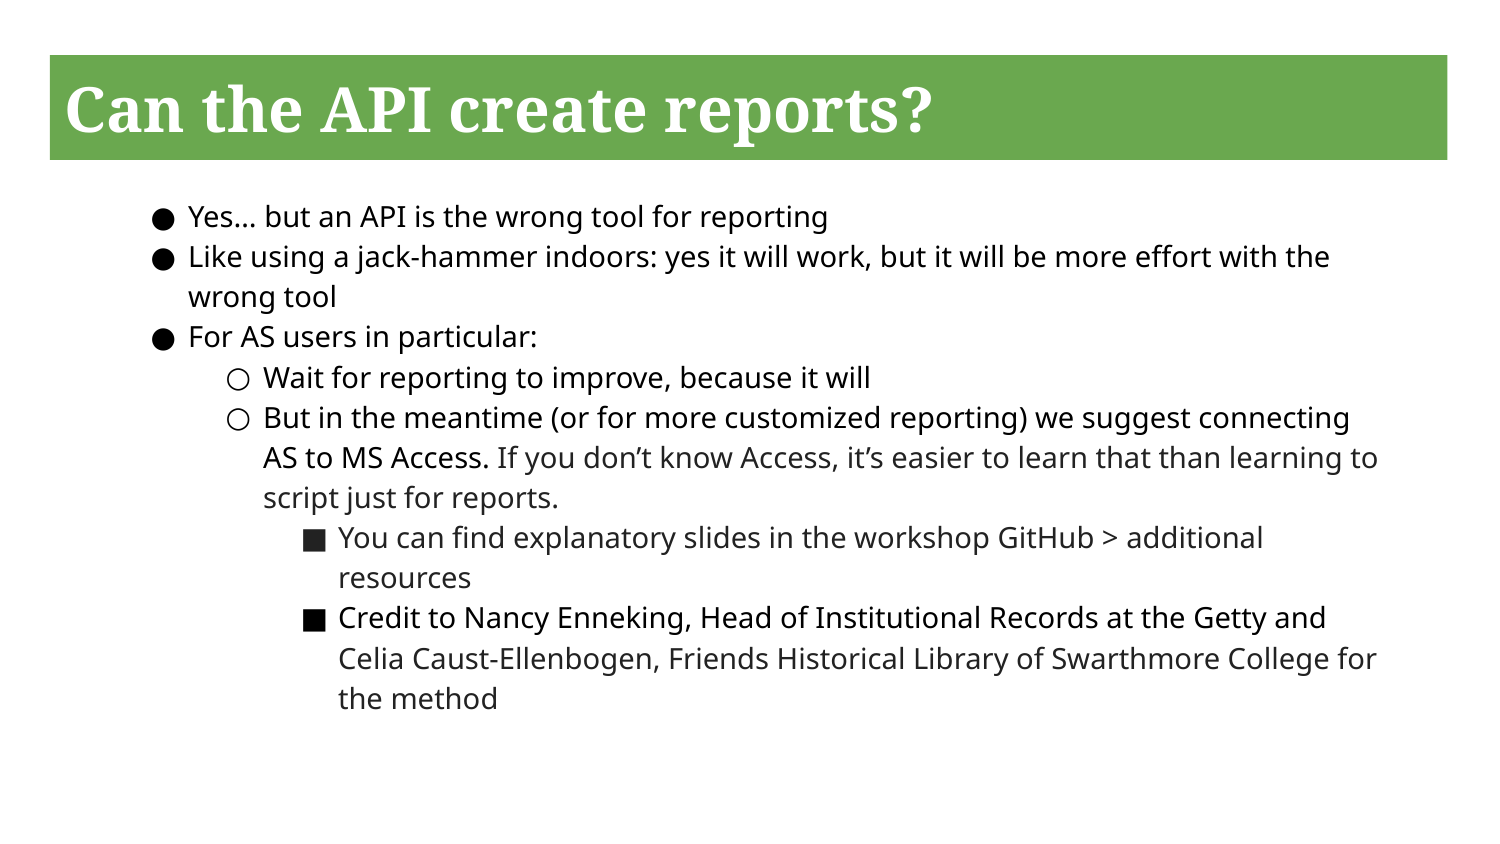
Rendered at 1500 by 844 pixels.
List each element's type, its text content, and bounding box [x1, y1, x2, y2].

text_box Yes… but an API is the wrong tool for reporting Like using a jack-hammer indoors: yes it will work, but it will be more effort with the wrong tool For AS users in particular: Wait for reporting to improve, because it will But in the meantime (or for more customized reporting) we suggest connecting AS to MS Access. If you don’t know Access, it’s easier to learn that than learning to script just for reports. You can find explanatory slides in the workshop GitHub > additional resources Credit to Nancy Enneking, Head of Institutional Records at the Getty and Celia Caust-Ellenbogen, Friends Historical Library of Swarthmore College for the method [98, 178, 1409, 770]
title Can the API create reports? [49, 55, 1448, 160]
